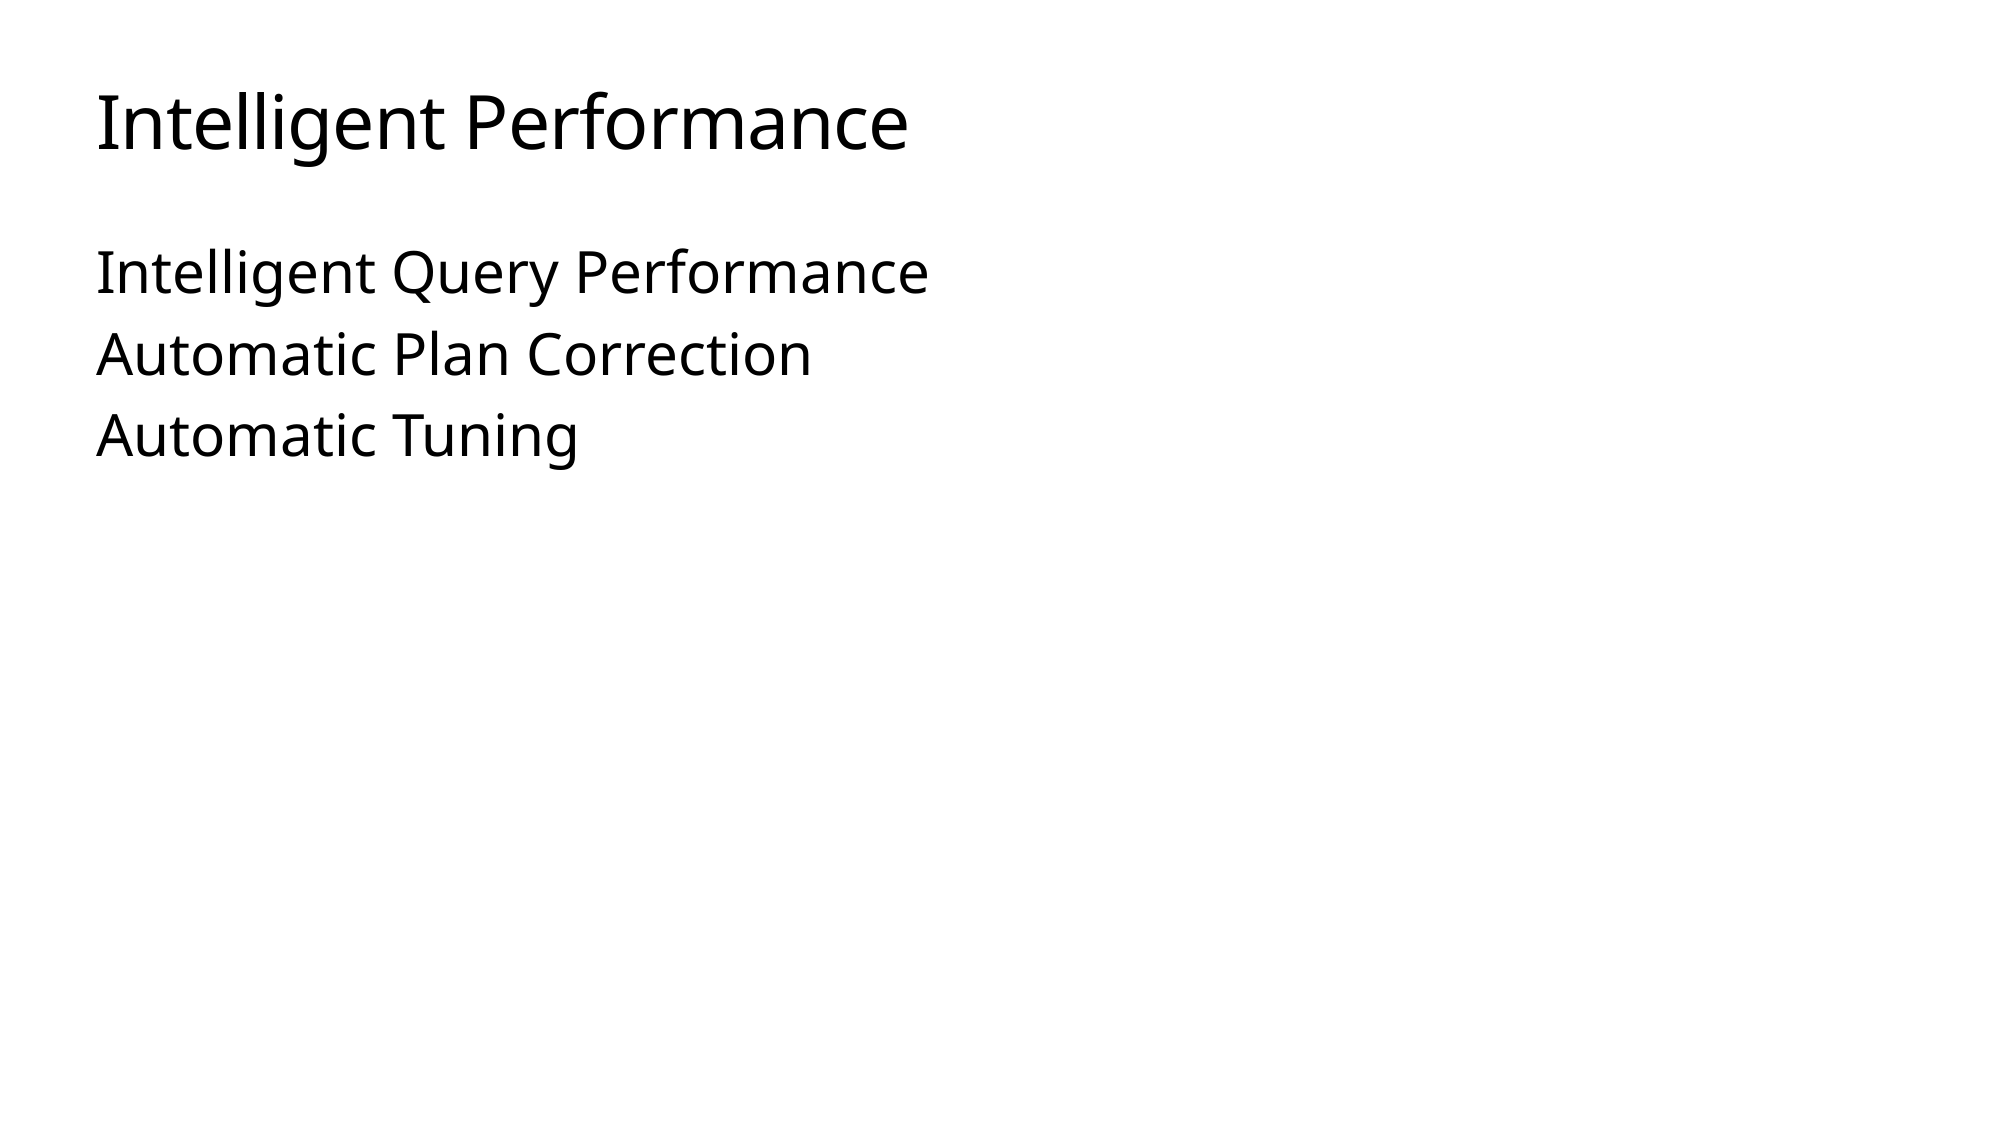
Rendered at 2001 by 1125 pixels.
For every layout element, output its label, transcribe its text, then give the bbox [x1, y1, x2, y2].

title Intelligent Performance [96, 75, 1904, 166]
list Intelligent Query Performance Automatic Plan Correction Automatic Tuning [96, 235, 1904, 476]
